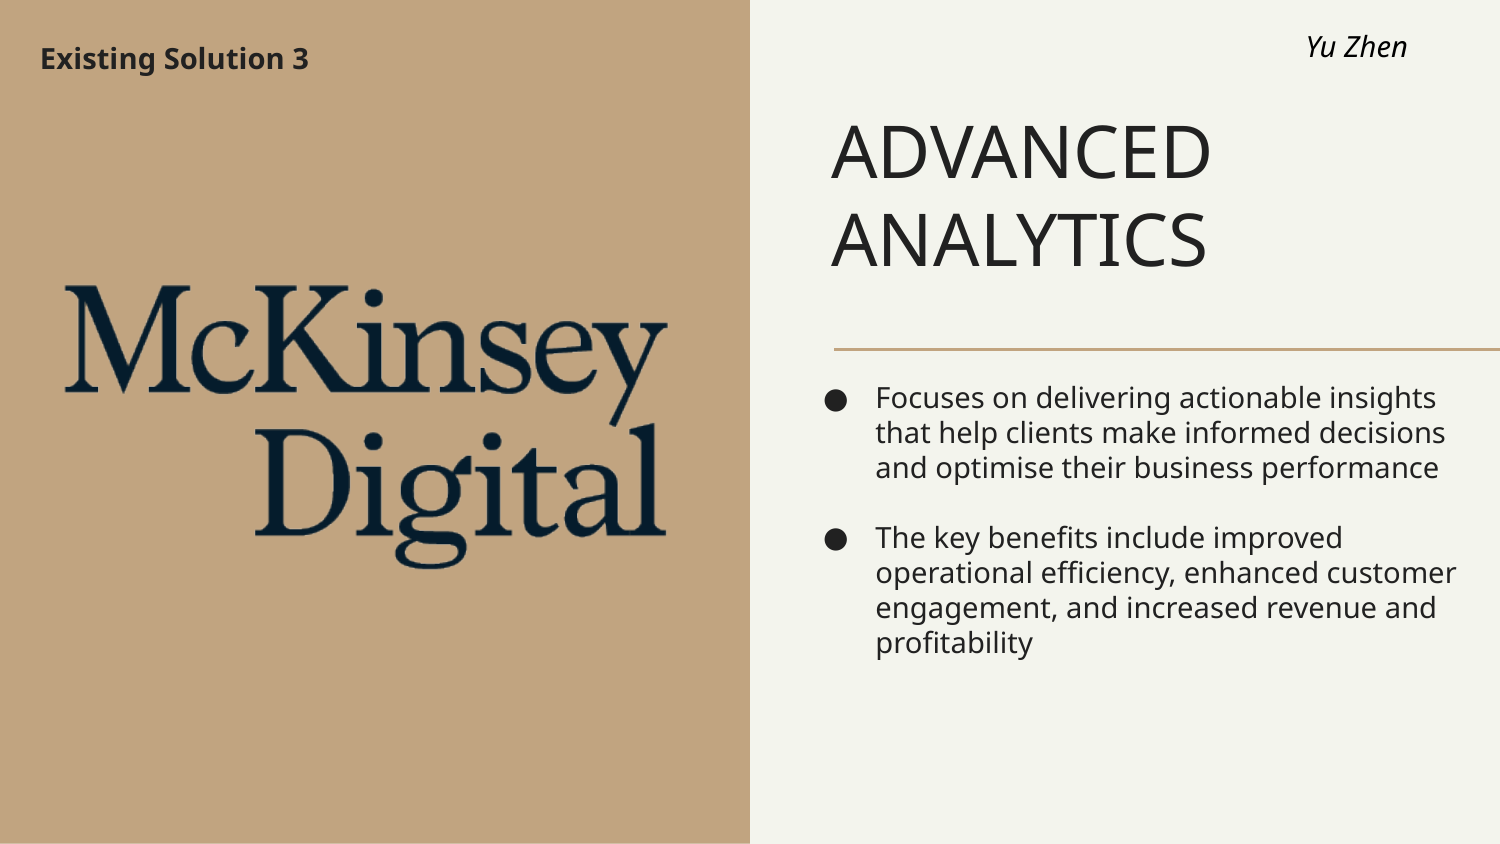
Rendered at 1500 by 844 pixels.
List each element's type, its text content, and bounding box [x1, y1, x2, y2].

text_box Yu Zhen [1213, 13, 1500, 79]
subtitle Focuses on delivering actionable insights that help clients make informed decisions and optimise their business performance The key benefits include improved operational efficiency, enhanced customer engagement, and increased revenue and profitability [785, 381, 1484, 657]
title ADVANCED ANALYTICS [816, 88, 1384, 298]
text_box Existing Solution 3 [24, 24, 518, 90]
picture [47, 259, 684, 584]
